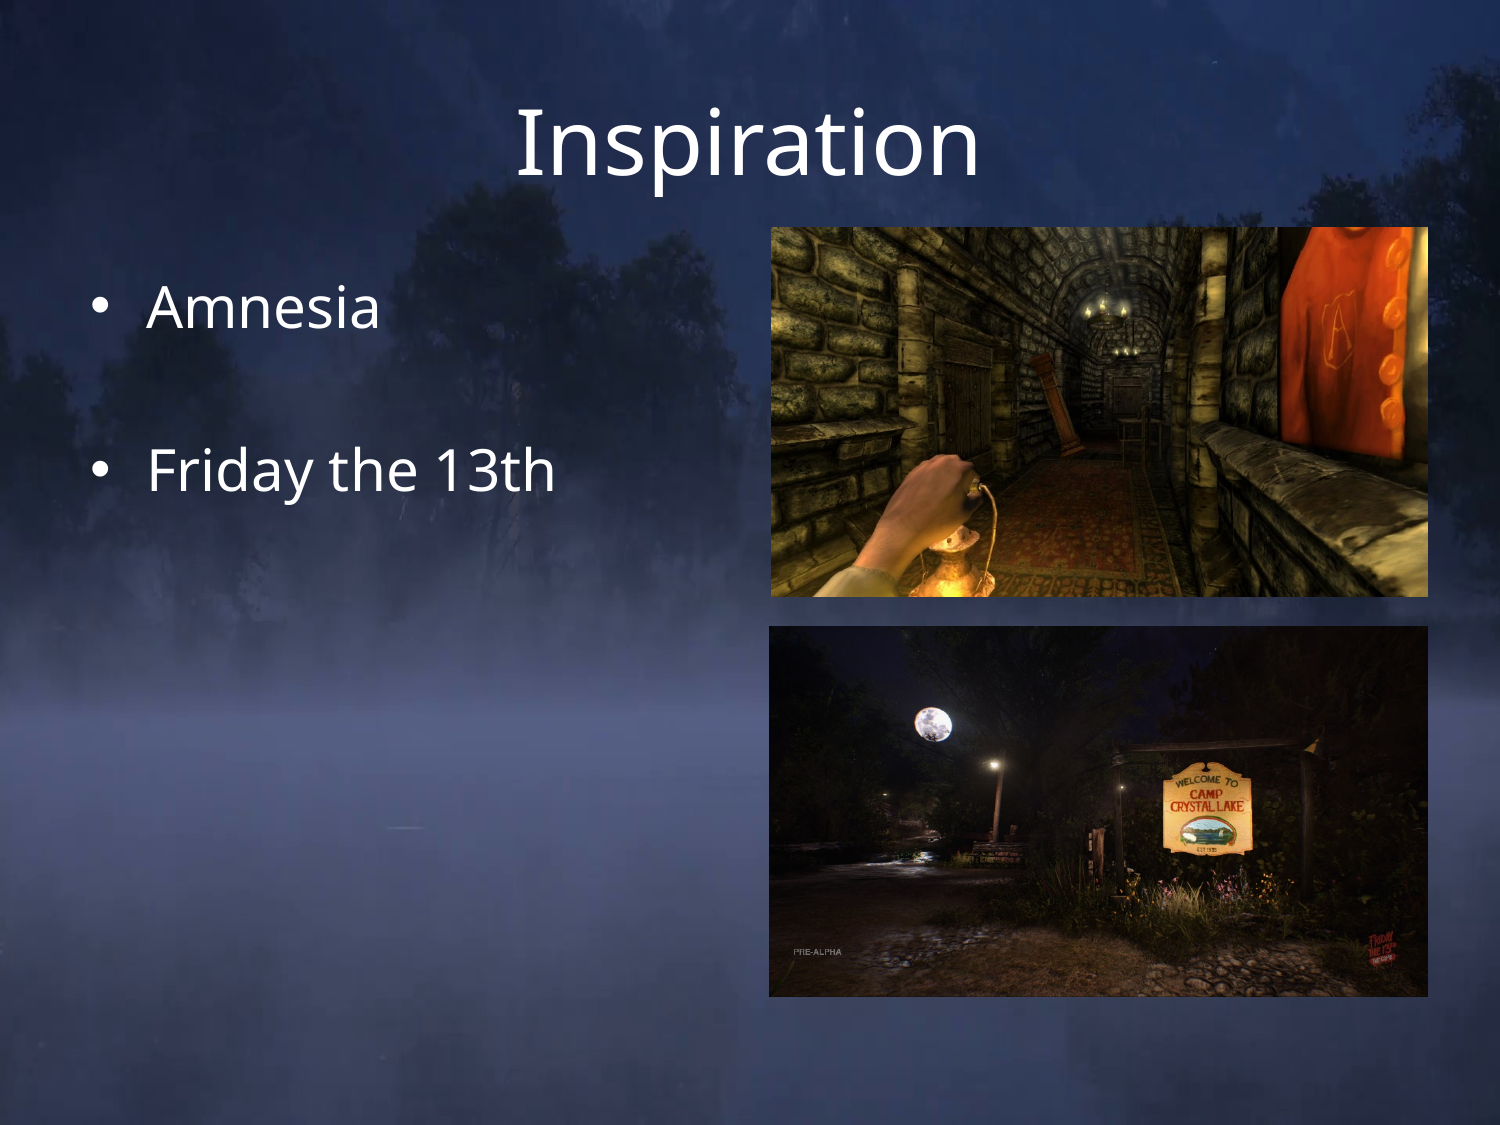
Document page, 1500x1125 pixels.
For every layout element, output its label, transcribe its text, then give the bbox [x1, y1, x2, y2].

list Amnesia Friday the 13th [75, 262, 1425, 1005]
title Inspiration [75, 45, 1425, 233]
picture [0, 0, 1500, 1125]
